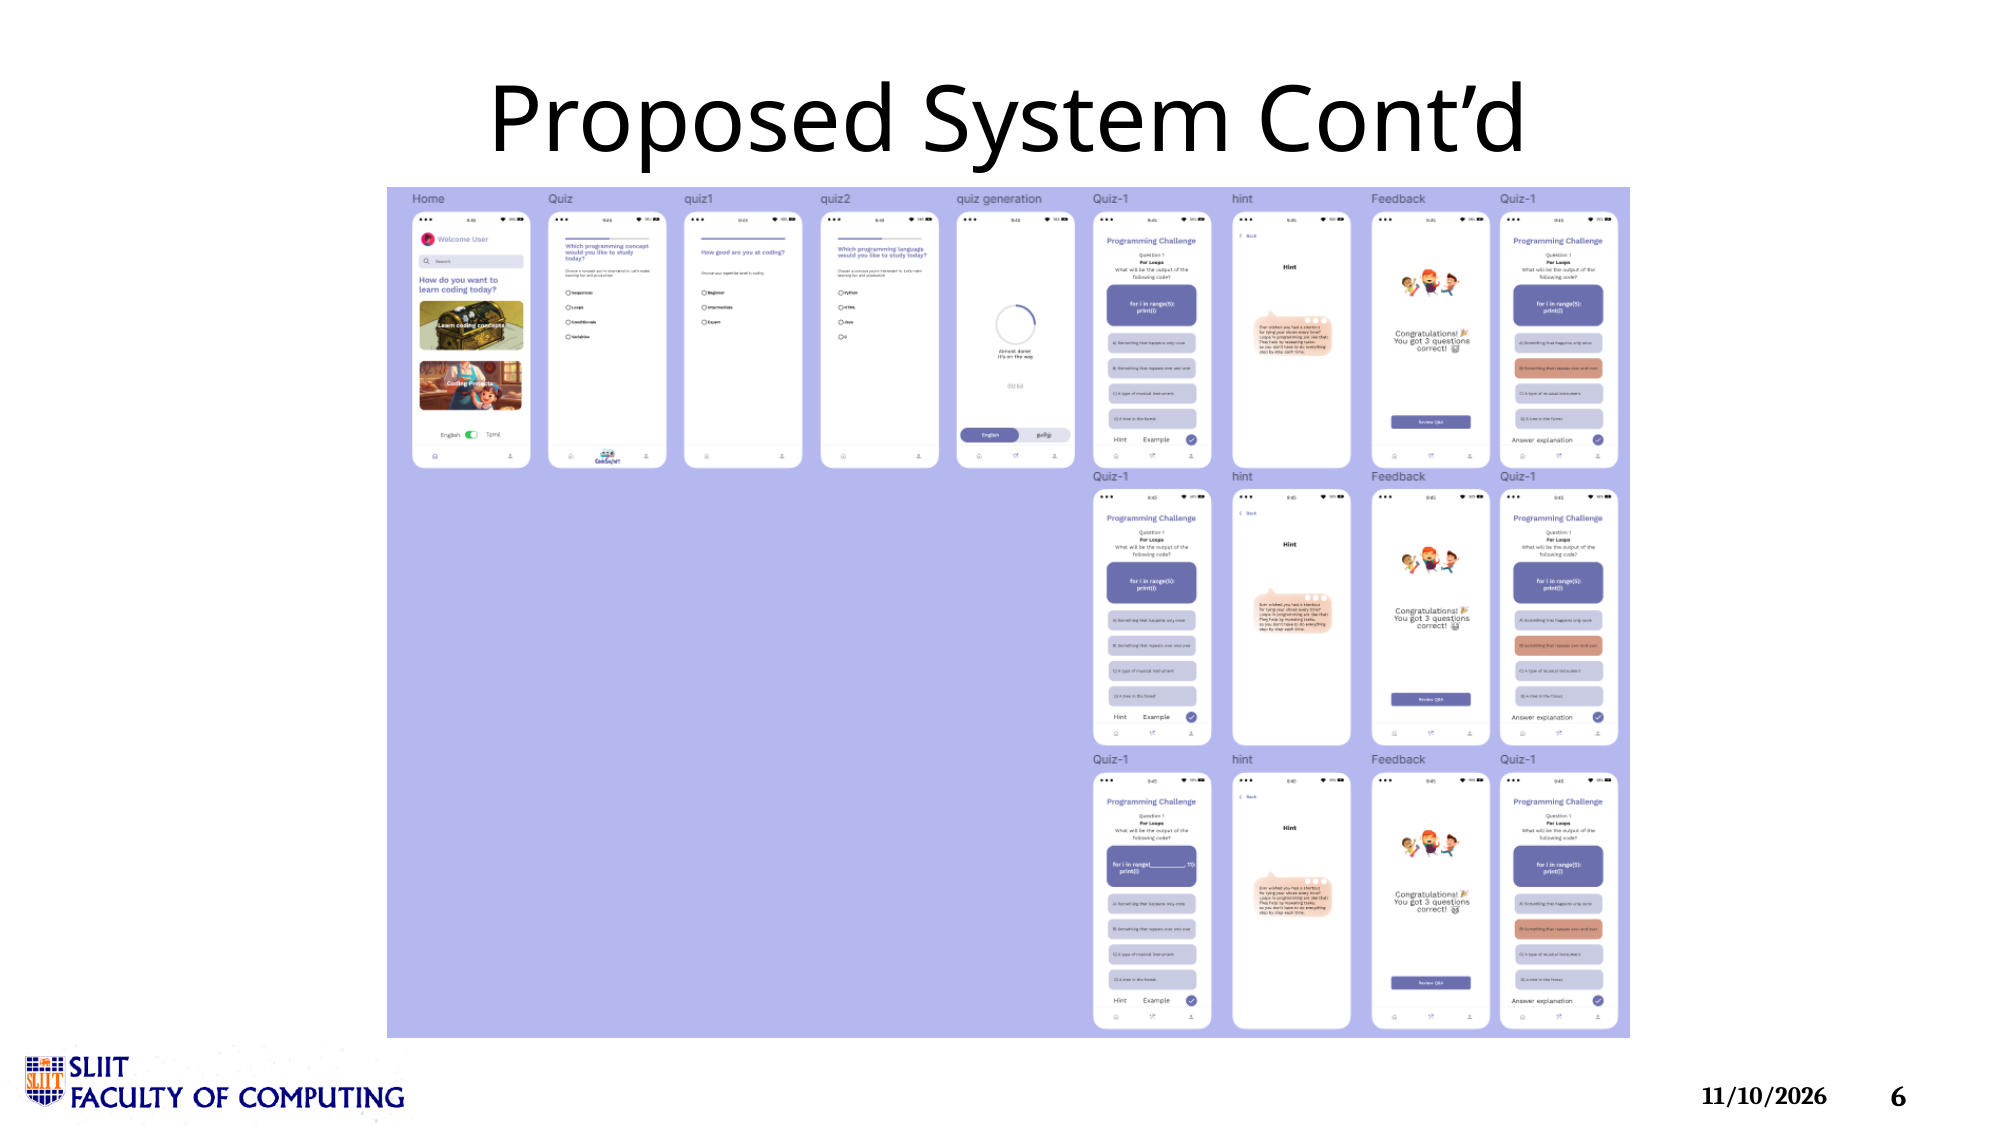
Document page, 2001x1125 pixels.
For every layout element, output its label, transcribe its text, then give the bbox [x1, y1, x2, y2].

title Proposed System Cont’d [50, 50, 1967, 180]
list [386, 187, 1630, 1038]
picture [0, 1045, 413, 1125]
